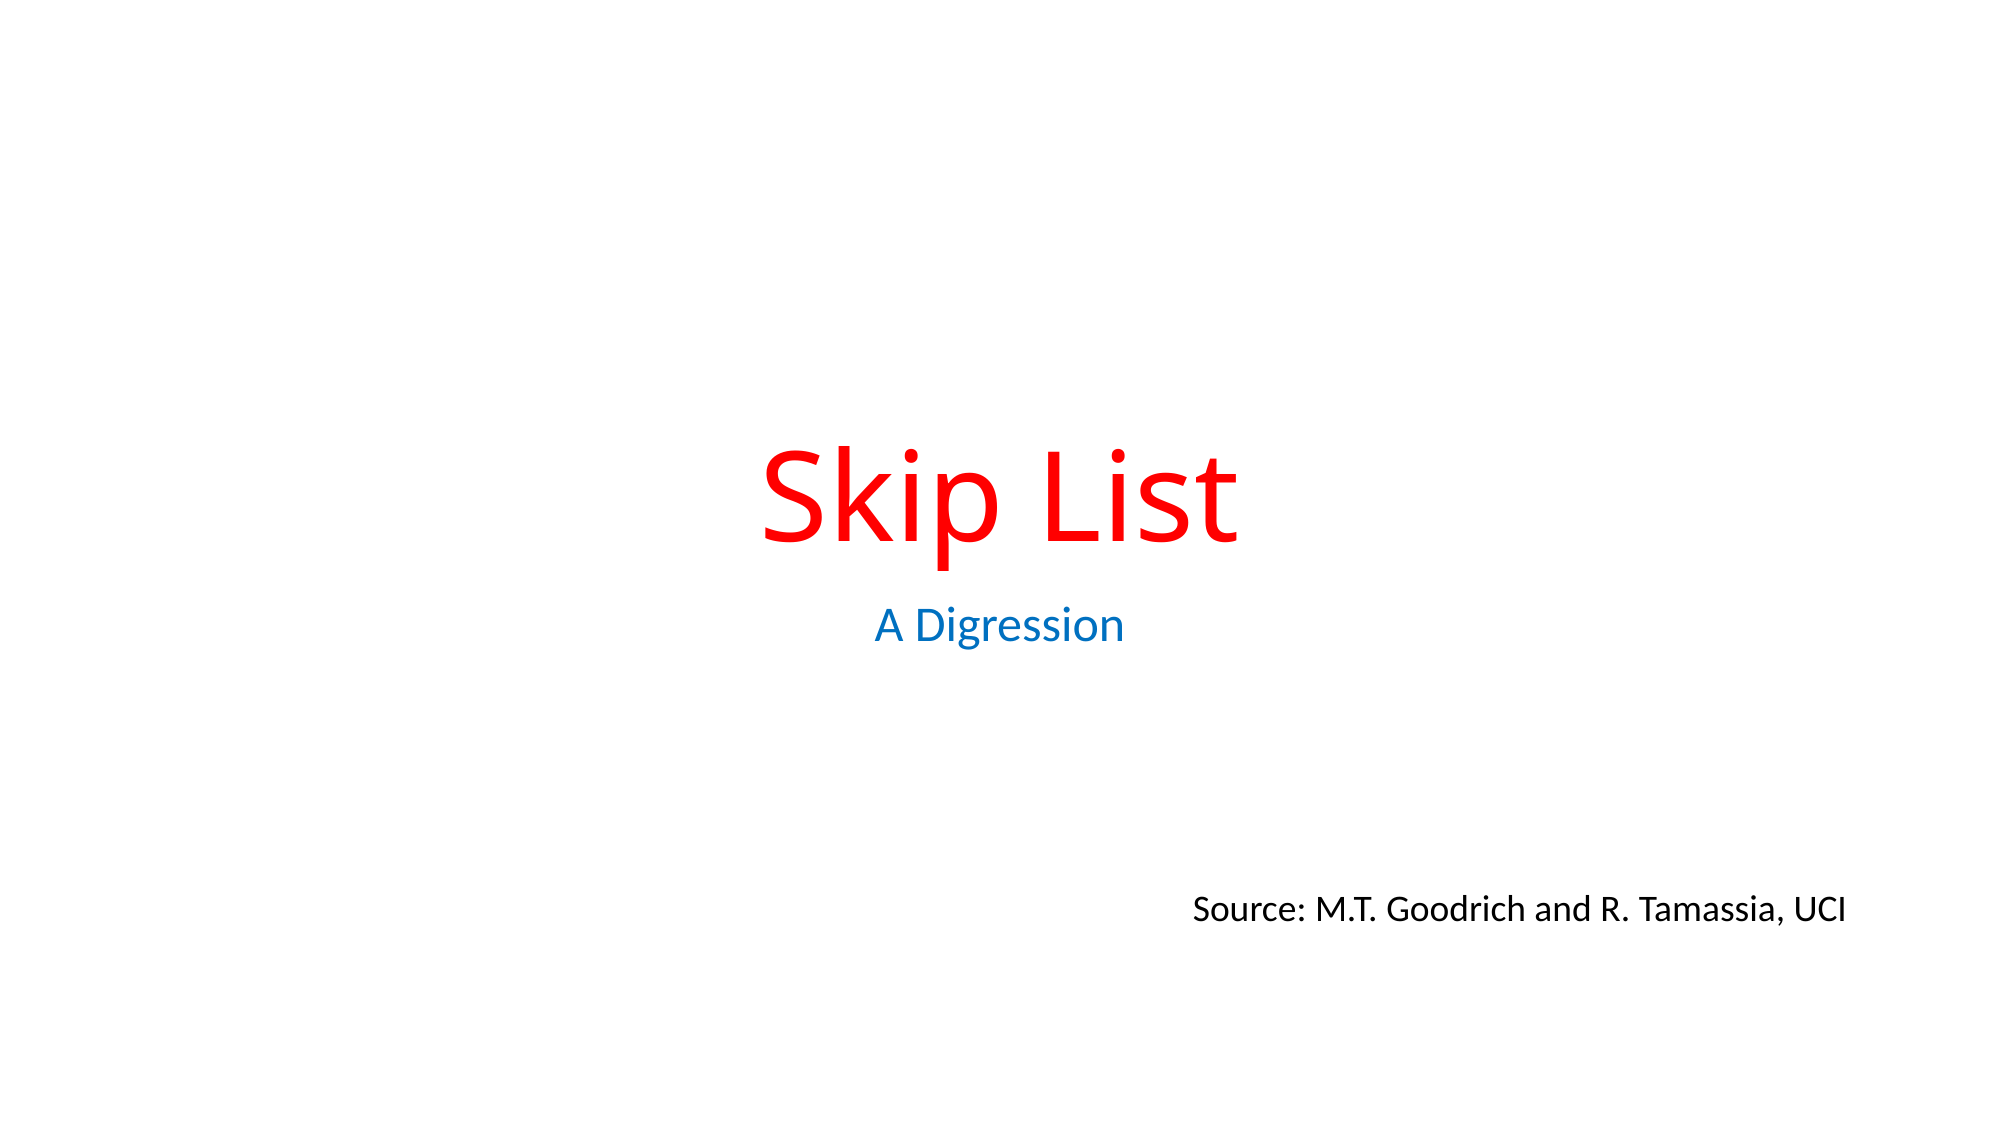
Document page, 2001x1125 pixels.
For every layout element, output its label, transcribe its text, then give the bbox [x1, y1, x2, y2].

title Skip List [249, 184, 1750, 576]
subtitle A Digression [249, 590, 1750, 863]
text_box Source: M.T. Goodrich and R. Tamassia, UCI [1178, 876, 1863, 937]
